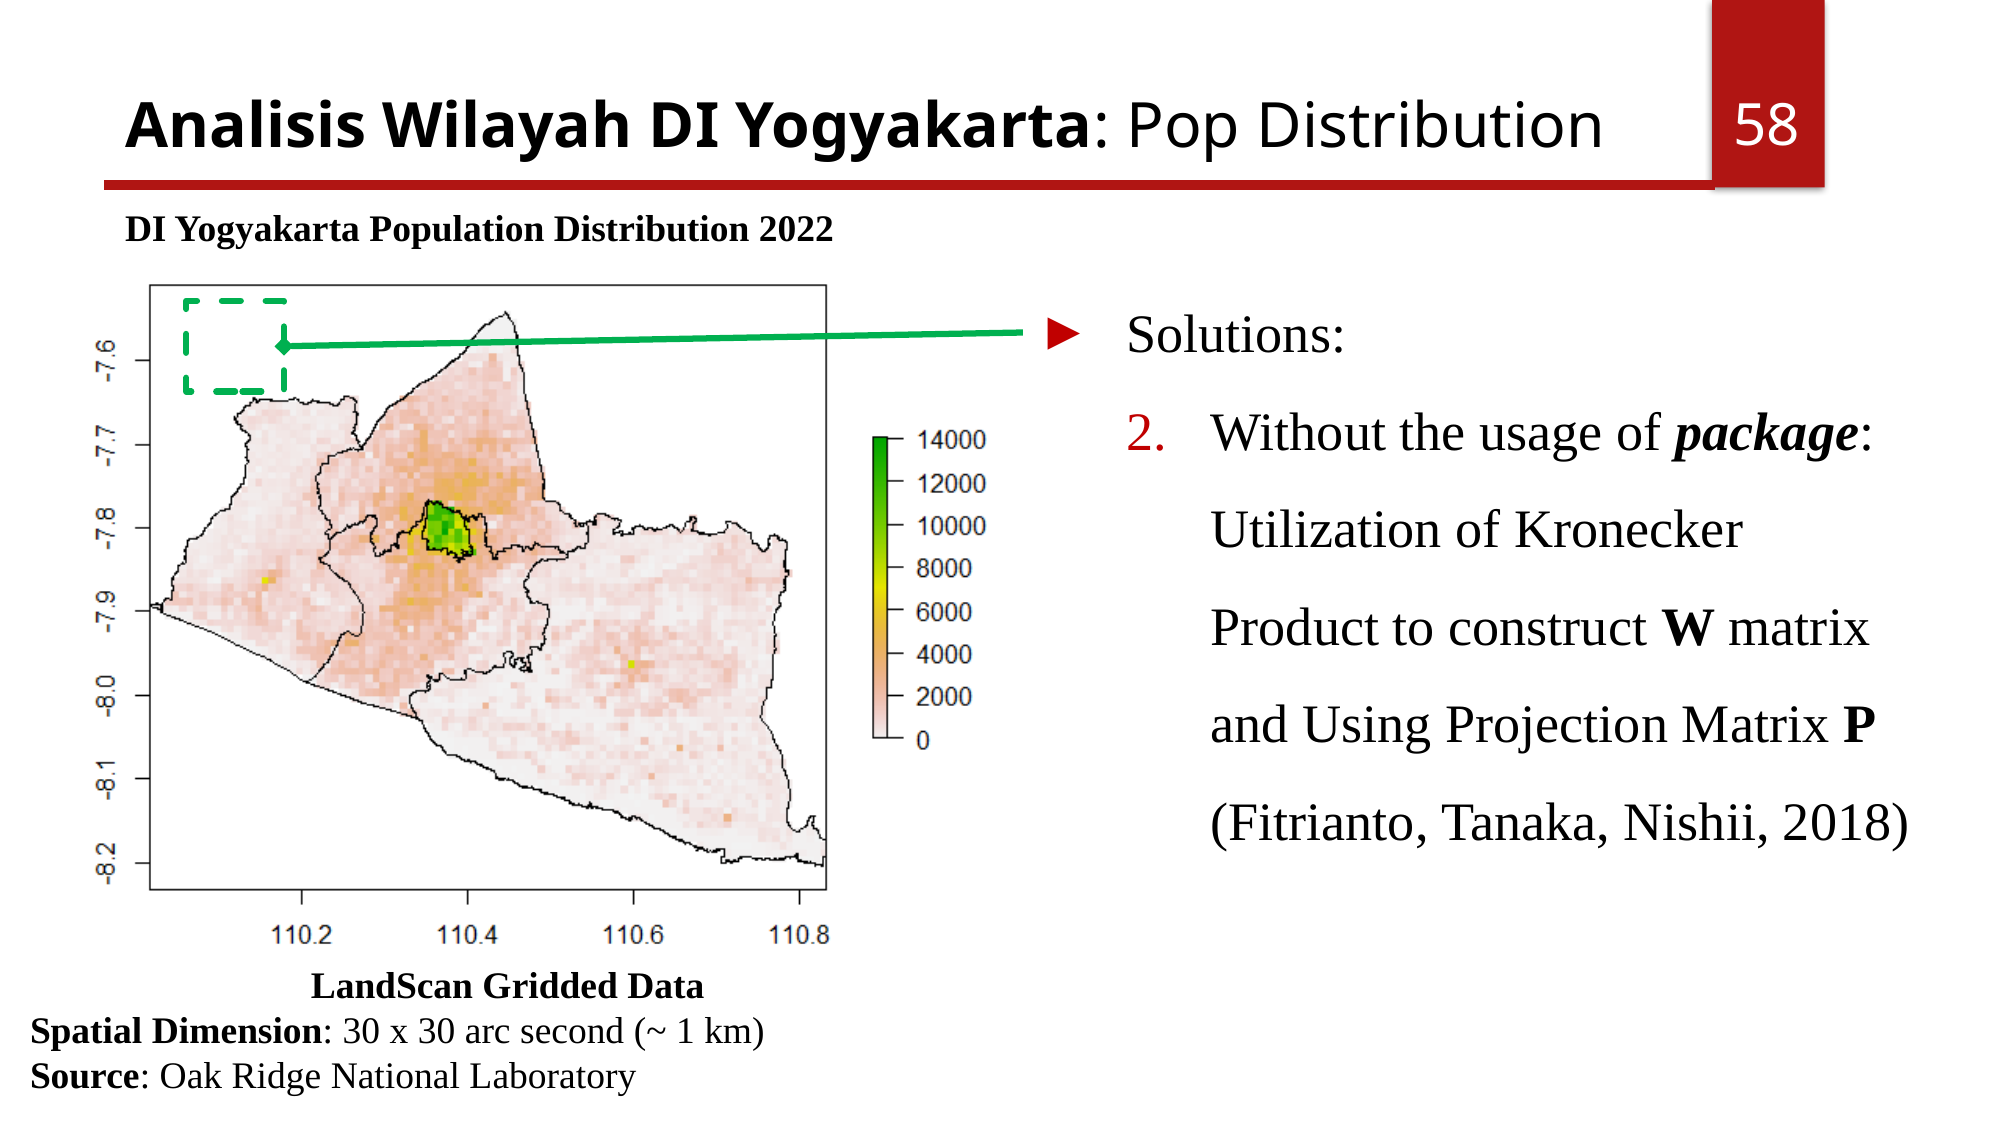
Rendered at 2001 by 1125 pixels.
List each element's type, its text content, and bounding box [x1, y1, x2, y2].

text_box Analisis Wilayah DI Yogyakarta: Pop Distribution [110, 64, 1700, 181]
slide_number 58 [1698, 48, 1836, 175]
picture [79, 258, 990, 955]
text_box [283, 331, 1074, 347]
text_box LandScan Gridded Data Spatial Dimension: 30 x 30 arc second (~ 1 km) Source: Oak Ridge National Laboratory [15, 954, 1000, 1104]
text_box DI Yogyakarta Population Distribution 2022 [109, 197, 851, 256]
text_box Solutions: Without the usage of package: Utilization of Kronecker Product to construct W matrix and Using Projection Matrix P (Fitrianto, Tanaka, Nishii, 2018) [1023, 258, 1933, 1063]
